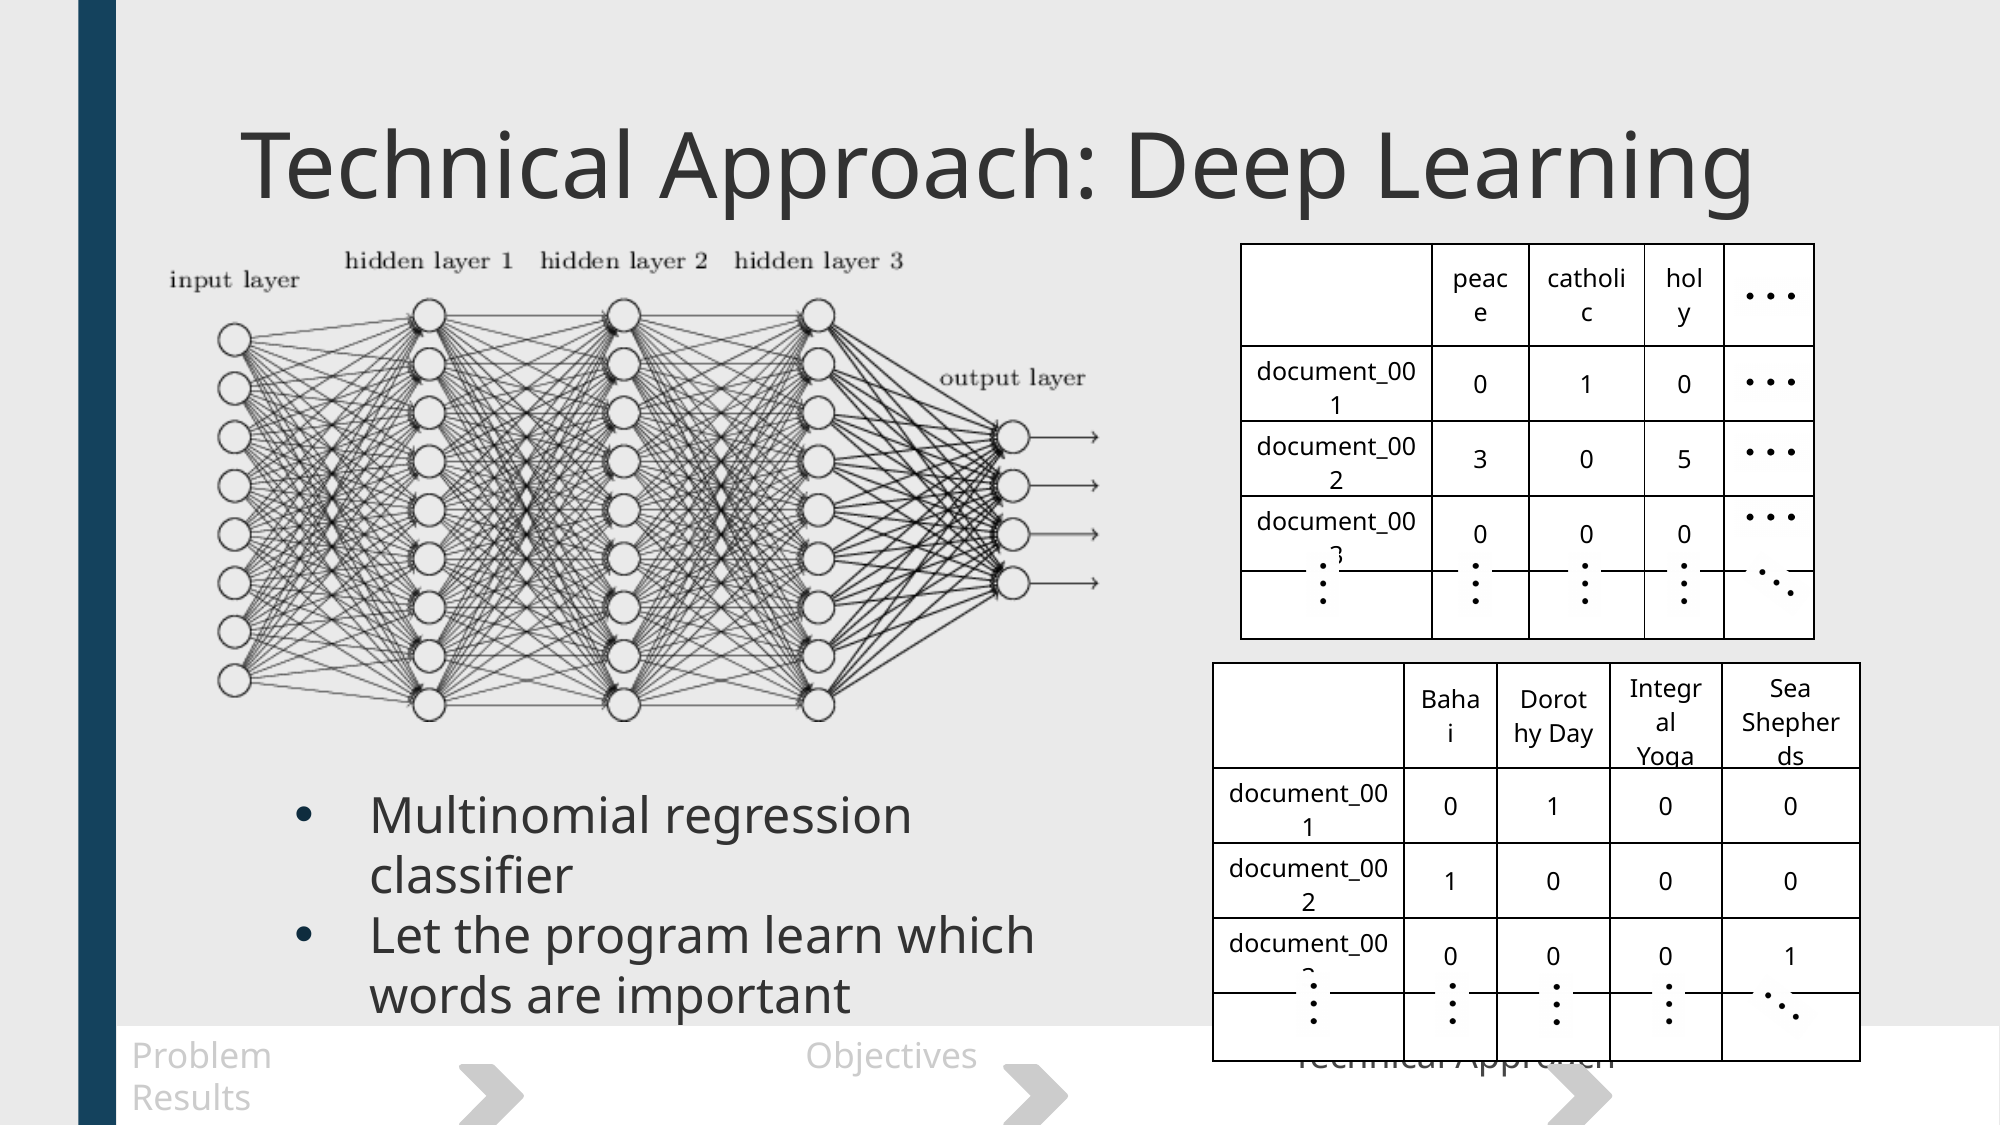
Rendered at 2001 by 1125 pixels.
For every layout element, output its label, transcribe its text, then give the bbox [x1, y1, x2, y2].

title Technical Approach: Deep Learning [225, 112, 1800, 357]
table_cell [1725, 347, 1813, 420]
picture [1420, 973, 1485, 1037]
table_header [1725, 245, 1813, 345]
table_cell document_001 [1214, 769, 1403, 842]
text_box [1003, 1064, 1069, 1125]
table_cell [1242, 572, 1431, 638]
table_cell 0 [1645, 347, 1723, 420]
table_cell 0 [1611, 769, 1721, 842]
table_cell document_001 [1242, 347, 1431, 420]
picture [1734, 498, 1810, 537]
table_cell 0 [1530, 497, 1644, 570]
table_cell 0 [1433, 497, 1528, 570]
table_cell [1405, 994, 1496, 1060]
text_box Multinomial regression classifier Let the program learn which words are important [279, 775, 1067, 1031]
table_cell [1725, 497, 1813, 570]
table_cell 0 [1498, 844, 1609, 917]
table_cell 1 [1723, 919, 1859, 992]
table_header Integral Yoga [1611, 664, 1721, 767]
table_header [1242, 245, 1431, 345]
table_cell [1433, 572, 1528, 638]
table_cell [1645, 572, 1723, 638]
table_cell document_003 [1214, 919, 1403, 992]
table_header Dorothy Day [1498, 664, 1609, 767]
table_cell 1 [1530, 347, 1644, 420]
table_cell 0 [1611, 919, 1721, 992]
table_cell 0 [1645, 497, 1723, 570]
table_cell [1530, 572, 1644, 638]
picture [1651, 553, 1716, 617]
table_header peace [1433, 245, 1528, 345]
text_box [458, 1064, 524, 1125]
table_cell 0 [1611, 844, 1721, 917]
table_header holy [1645, 245, 1723, 345]
table_cell 0 [1498, 919, 1609, 992]
table_cell 5 [1645, 422, 1723, 495]
picture [1290, 553, 1355, 617]
picture [1742, 552, 1812, 615]
text_box [1547, 1064, 1613, 1125]
picture [1442, 553, 1507, 617]
picture [1637, 974, 1701, 1037]
picture [1734, 363, 1810, 402]
table_cell 1 [1405, 844, 1496, 917]
picture [161, 243, 1122, 722]
picture [1734, 433, 1810, 472]
table_cell [1214, 994, 1403, 1060]
picture [1748, 975, 1817, 1039]
table_cell 0 [1405, 769, 1496, 842]
table_cell 0 [1405, 919, 1496, 992]
picture [1281, 973, 1346, 1037]
table_cell document_002 [1214, 844, 1403, 917]
table_cell [1611, 994, 1721, 1060]
text_box Problem Objectives Technical Approach Results [116, 1025, 2000, 1125]
table_cell 0 [1723, 769, 1859, 842]
table_header Sea Shepherds [1723, 664, 1859, 767]
table_cell 3 [1433, 422, 1528, 495]
table_cell [1725, 422, 1813, 495]
table_cell document_002 [1242, 422, 1431, 495]
table_cell [1723, 994, 1859, 1060]
table_header [1214, 664, 1403, 767]
table_header Bahai [1405, 664, 1496, 767]
picture [1552, 553, 1617, 617]
table_cell 0 [1433, 347, 1528, 420]
table_cell 0 [1530, 422, 1644, 495]
picture [1734, 277, 1810, 316]
table_cell 0 [1723, 844, 1859, 917]
table_cell [1498, 994, 1609, 1060]
table_cell [1725, 572, 1813, 638]
table_header catholic [1530, 245, 1644, 345]
table_cell document_003 [1242, 497, 1431, 570]
picture [1523, 974, 1588, 1038]
table_cell 1 [1498, 769, 1609, 842]
